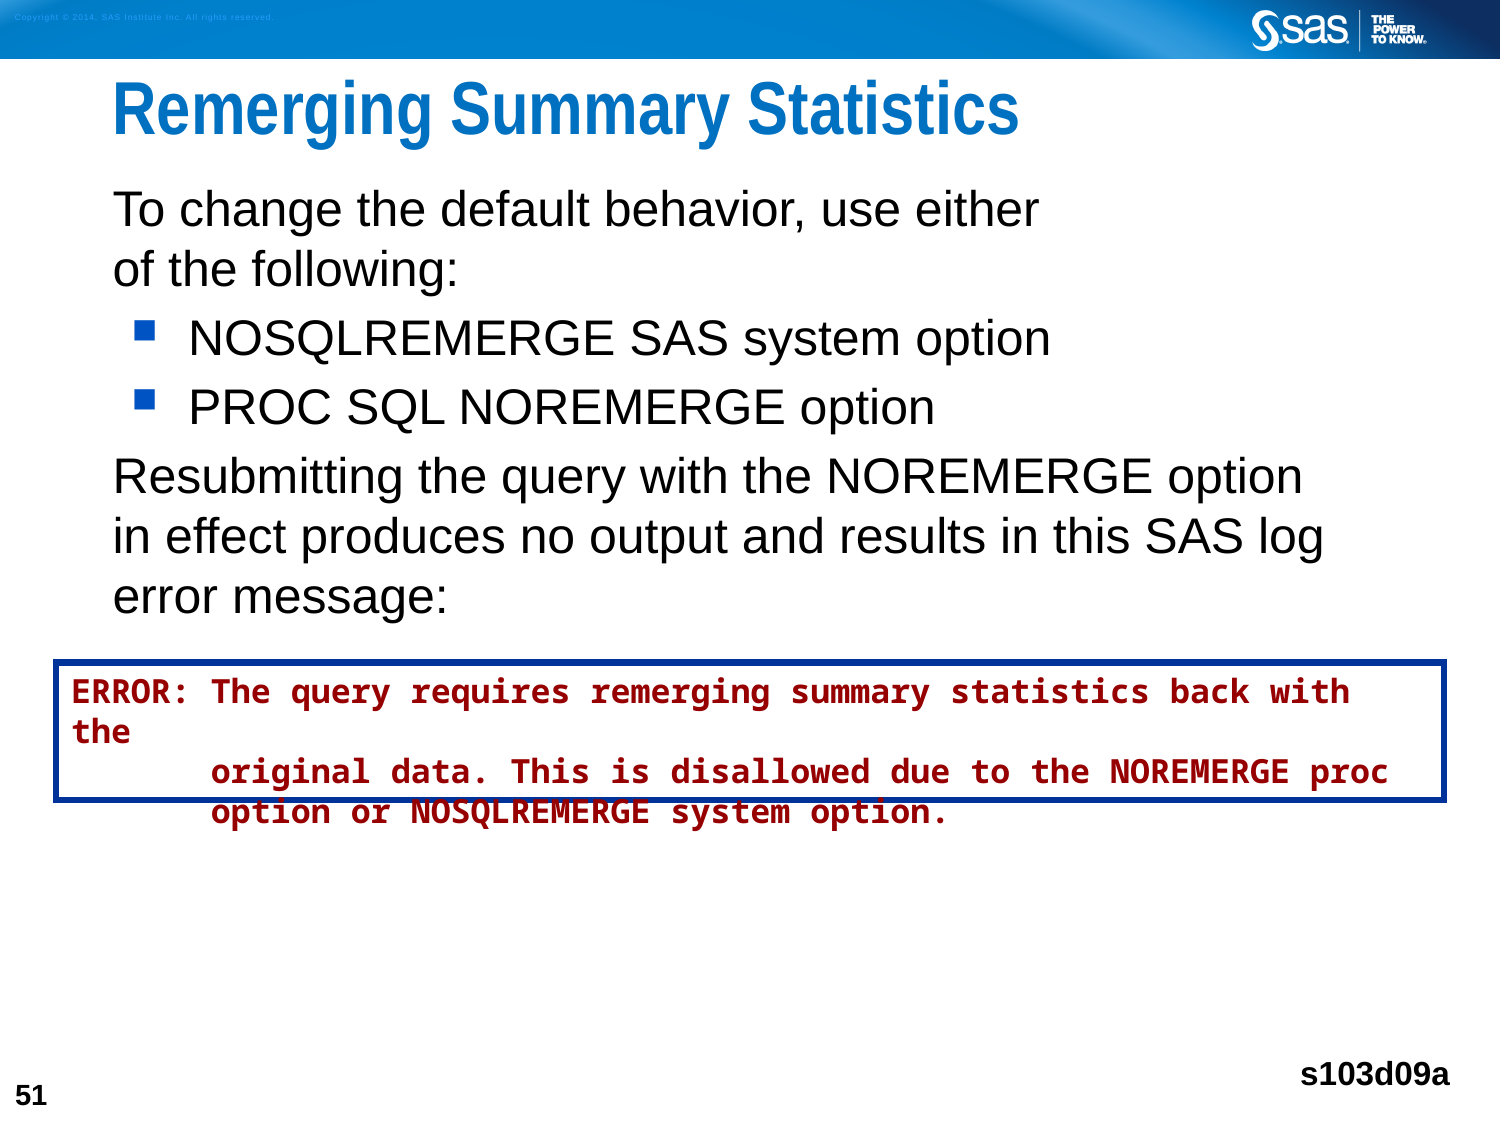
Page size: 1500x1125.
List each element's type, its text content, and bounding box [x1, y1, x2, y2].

title Remerging Summary Statistics [112, 75, 1500, 187]
text_box s103d09a [1285, 1037, 1465, 1107]
list To change the default behavior, use either of the following: NOSQLREMERGE SAS system option PROC SQL NOREMERGE option Resubmitting the query with the NOREMERGE option in effect produces no output and results in this SAS log error message: [112, 800, 1400, 876]
text_box [262, 587, 292, 662]
list To change the default behavior, use either of the following: NOSQLREMERGE SAS system option PROC SQL NOREMERGE option Resubmitting the query with the NOREMERGE option in effect produces no output and results in this SAS log error message: [112, 176, 1400, 662]
text_box ERROR: The query requires remerging summary statistics back with the original data. This is disallowed due to the NOREMERGE proc option or NOSQLREMERGE system option. [56, 662, 1444, 800]
picture [0, 0, 1500, 59]
